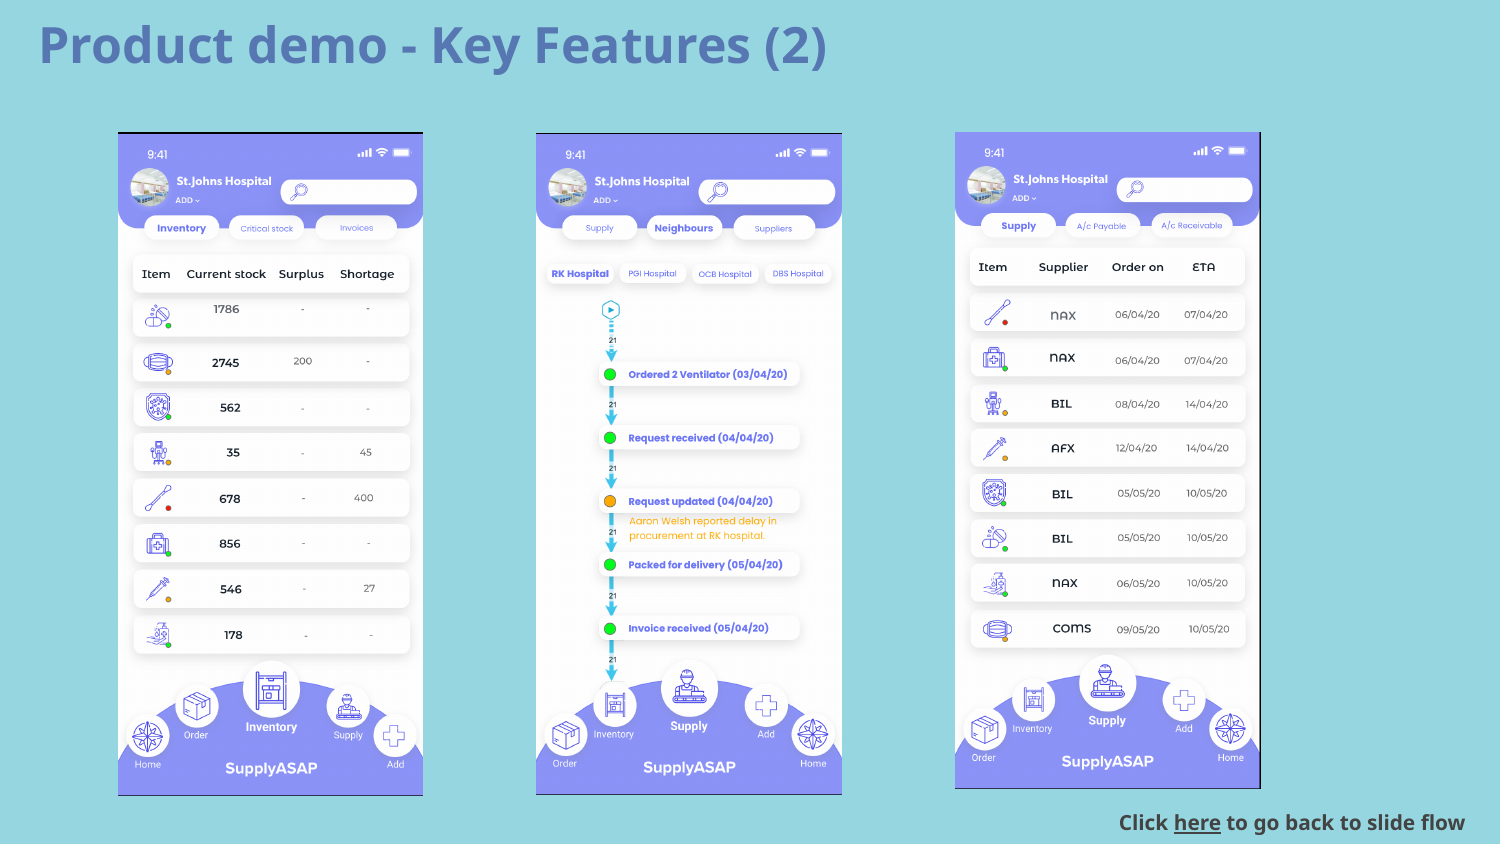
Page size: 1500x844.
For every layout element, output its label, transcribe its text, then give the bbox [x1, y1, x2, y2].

text_box Click here to go back to slide flow [1103, 794, 1489, 825]
picture [955, 132, 1261, 790]
text_box Product demo - Key Features (2) [23, 0, 1342, 89]
picture [117, 132, 423, 797]
picture [536, 133, 842, 795]
